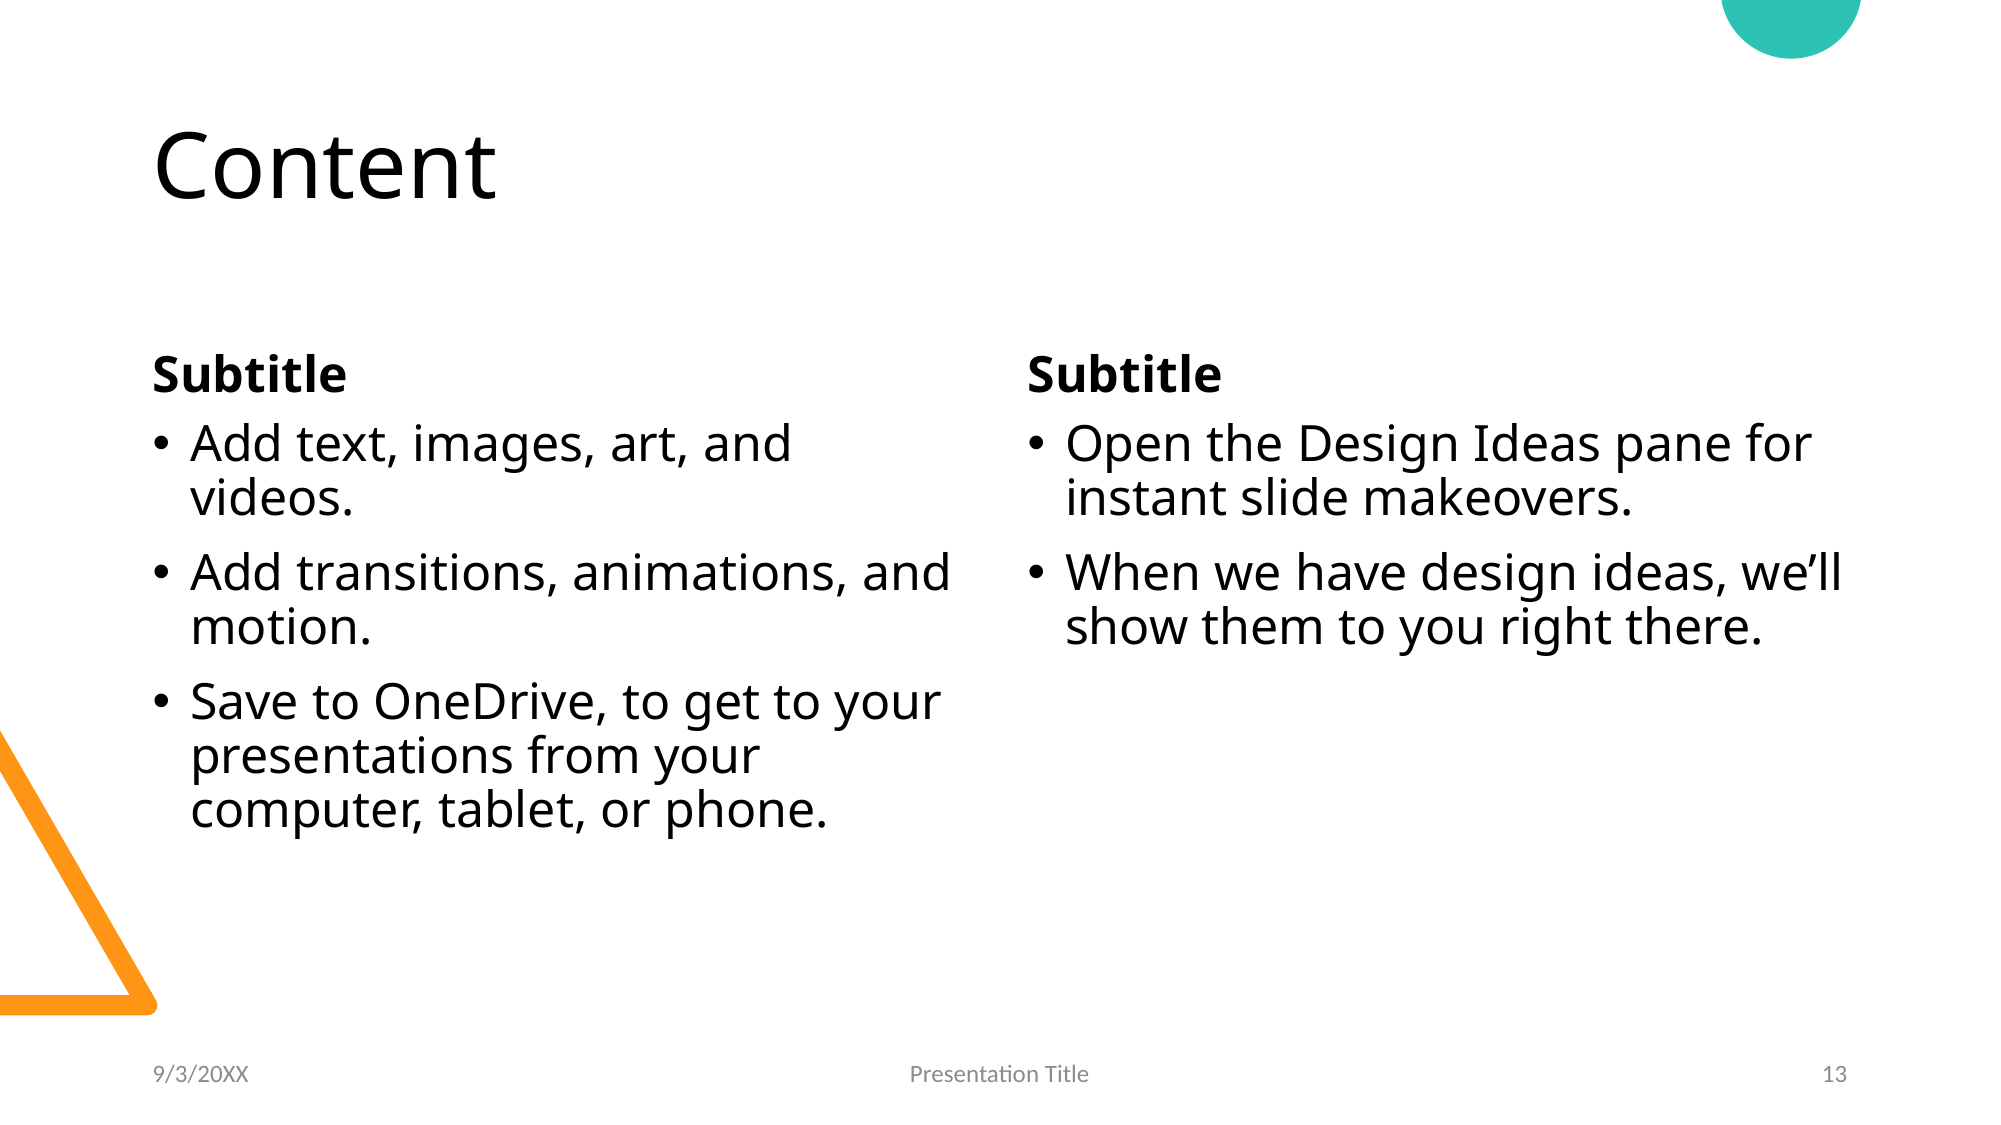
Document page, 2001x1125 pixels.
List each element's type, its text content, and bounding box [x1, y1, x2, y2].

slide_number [137, 1042, 588, 1103]
list Open the Design Ideas pane for instant slide makeovers. When we have design ideas, we’ll show them to you right there. [1012, 410, 1863, 1016]
slide_number 13 [1412, 1042, 1863, 1103]
list Subtitle [137, 275, 984, 410]
list Add text, images, art, and videos. Add transitions, animations, and motion. Save to OneDrive, to get to your presentations from your computer, tablet, or phone. [137, 410, 984, 1016]
footer Presentation Title [662, 1042, 1338, 1103]
list Subtitle [1012, 275, 1863, 410]
title Content [137, 59, 1863, 278]
